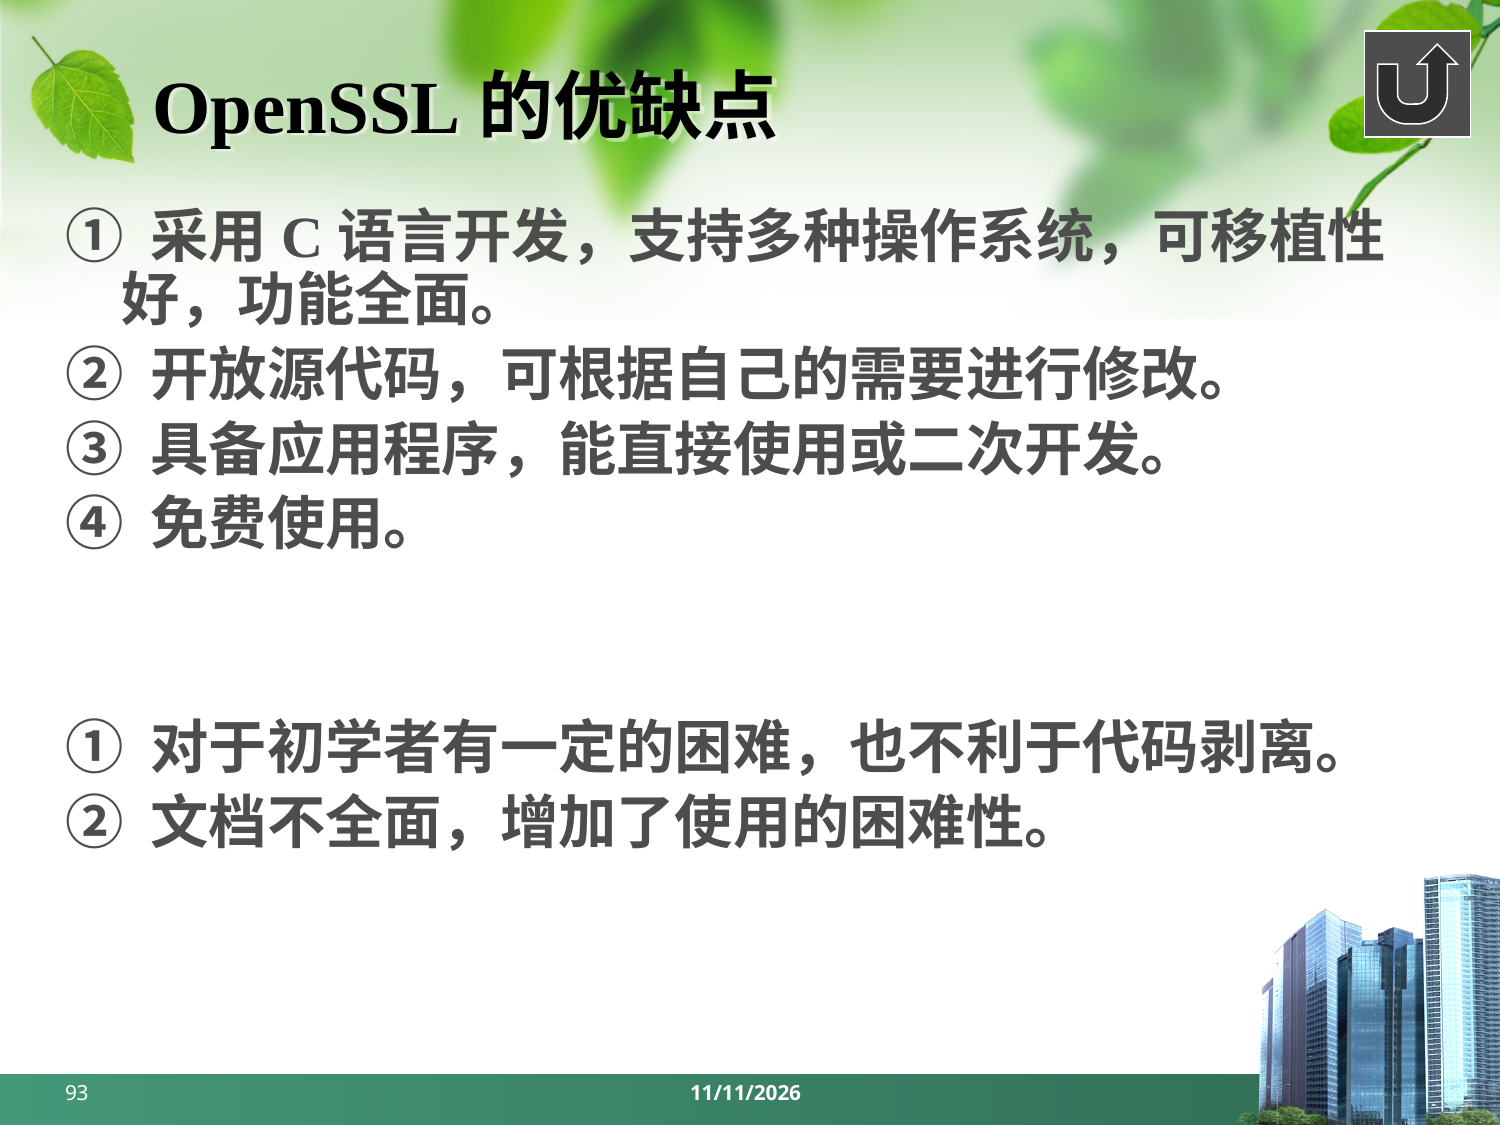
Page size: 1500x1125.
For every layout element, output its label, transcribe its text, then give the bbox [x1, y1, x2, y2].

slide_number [675, 1072, 1025, 1113]
list ① 采用C语言开发，支持多种操作系统，可移植性好，功能全面。 ② 开放源代码，可根据自己的需要进行修改。 ③ 具备应用程序，能直接使用或二次开发。 ④ 免费使用。 ① 对于初学者有一定的困难，也不利于代码剥离。 ② 文档不全面，增加了使用的困难性。 [50, 200, 1425, 1038]
text_box [1364, 31, 1471, 138]
picture [0, 0, 1500, 319]
slide_number 93 [50, 1072, 138, 1113]
title OpenSSL的优缺点 [137, 57, 1325, 150]
